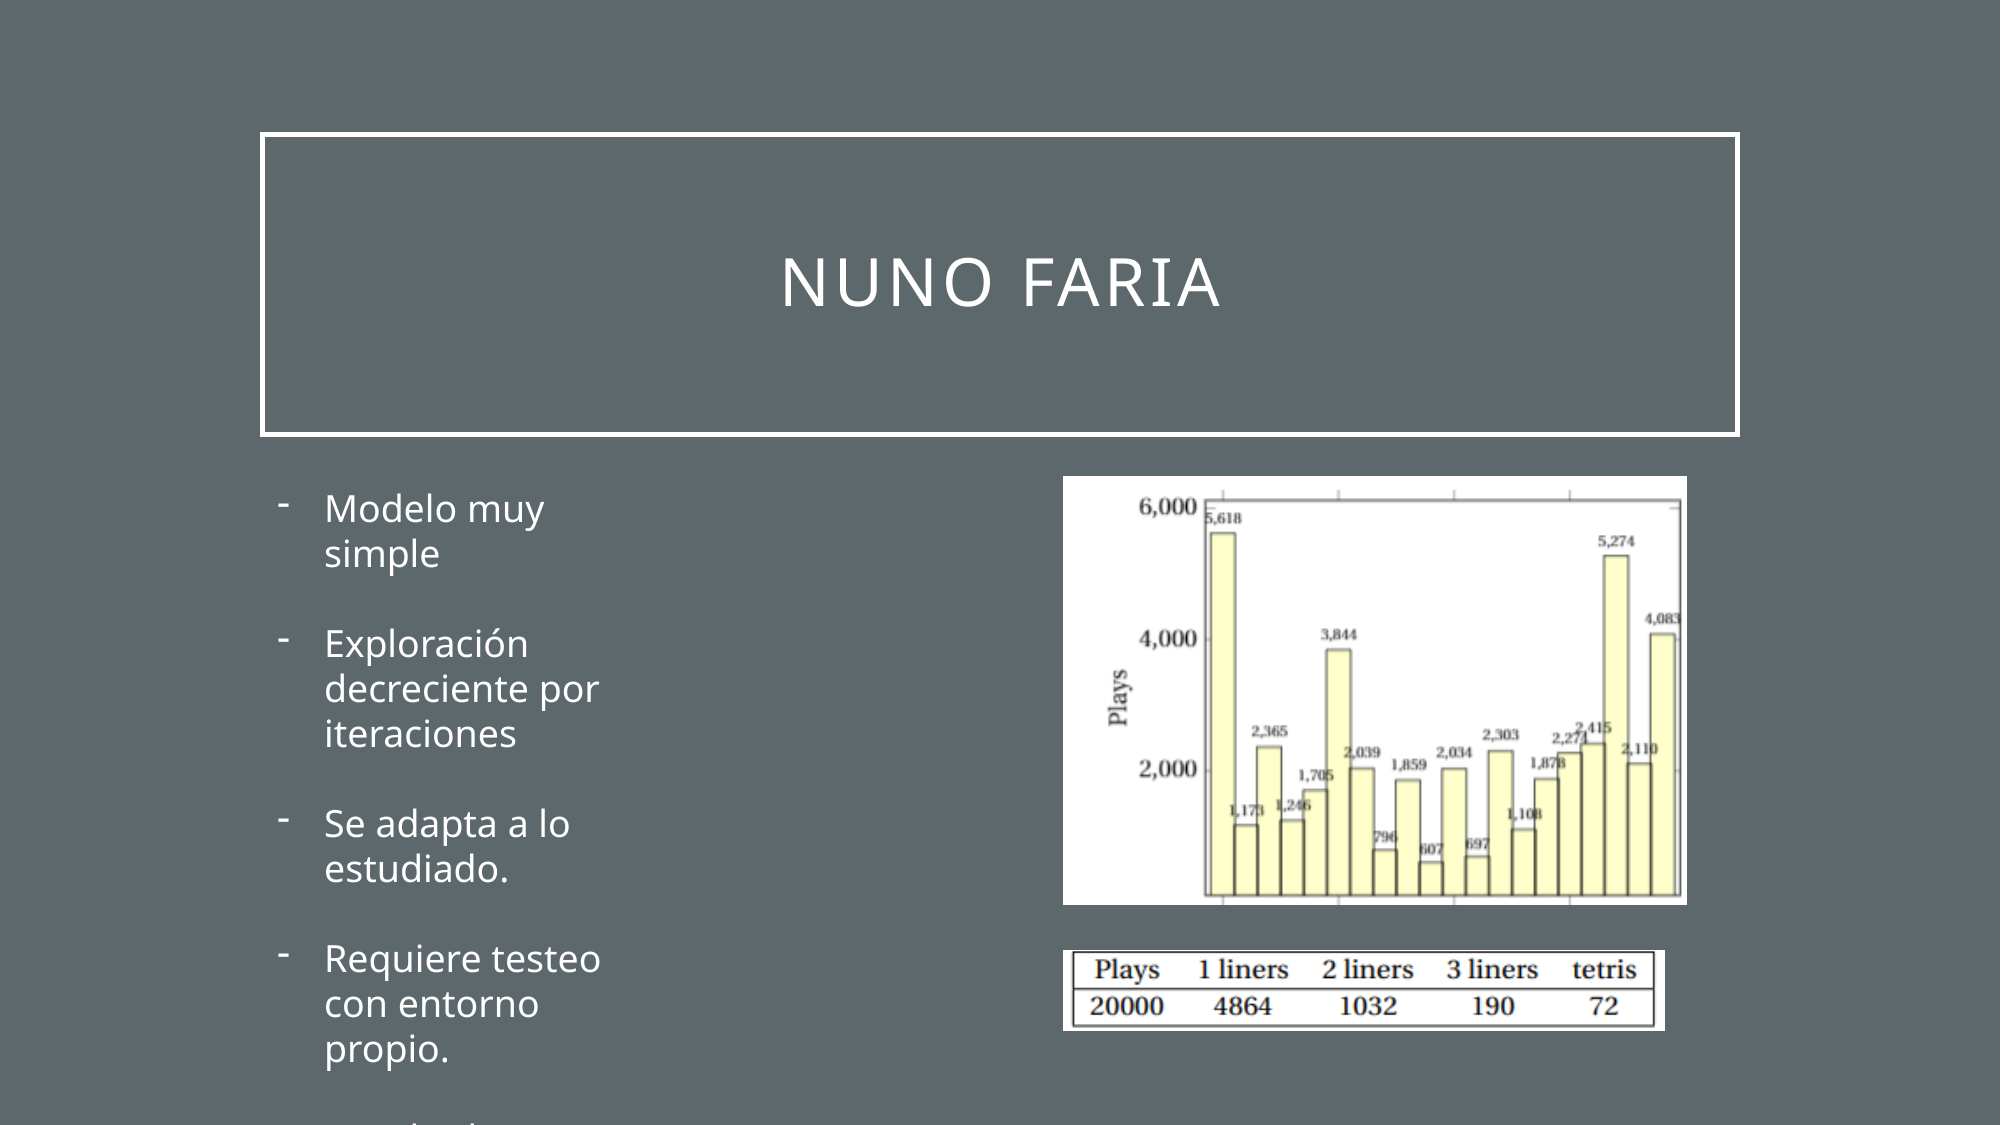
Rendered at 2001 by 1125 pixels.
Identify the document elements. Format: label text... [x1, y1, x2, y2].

text_box Modelo muy simple Exploración decreciente por iteraciones Se adapta a lo estudiado. Requiere testeo con entorno propio. Resultados pobres [262, 478, 655, 1125]
picture [1063, 476, 1687, 905]
picture [1063, 950, 1665, 1031]
title Nuno Faria [260, 132, 1740, 437]
